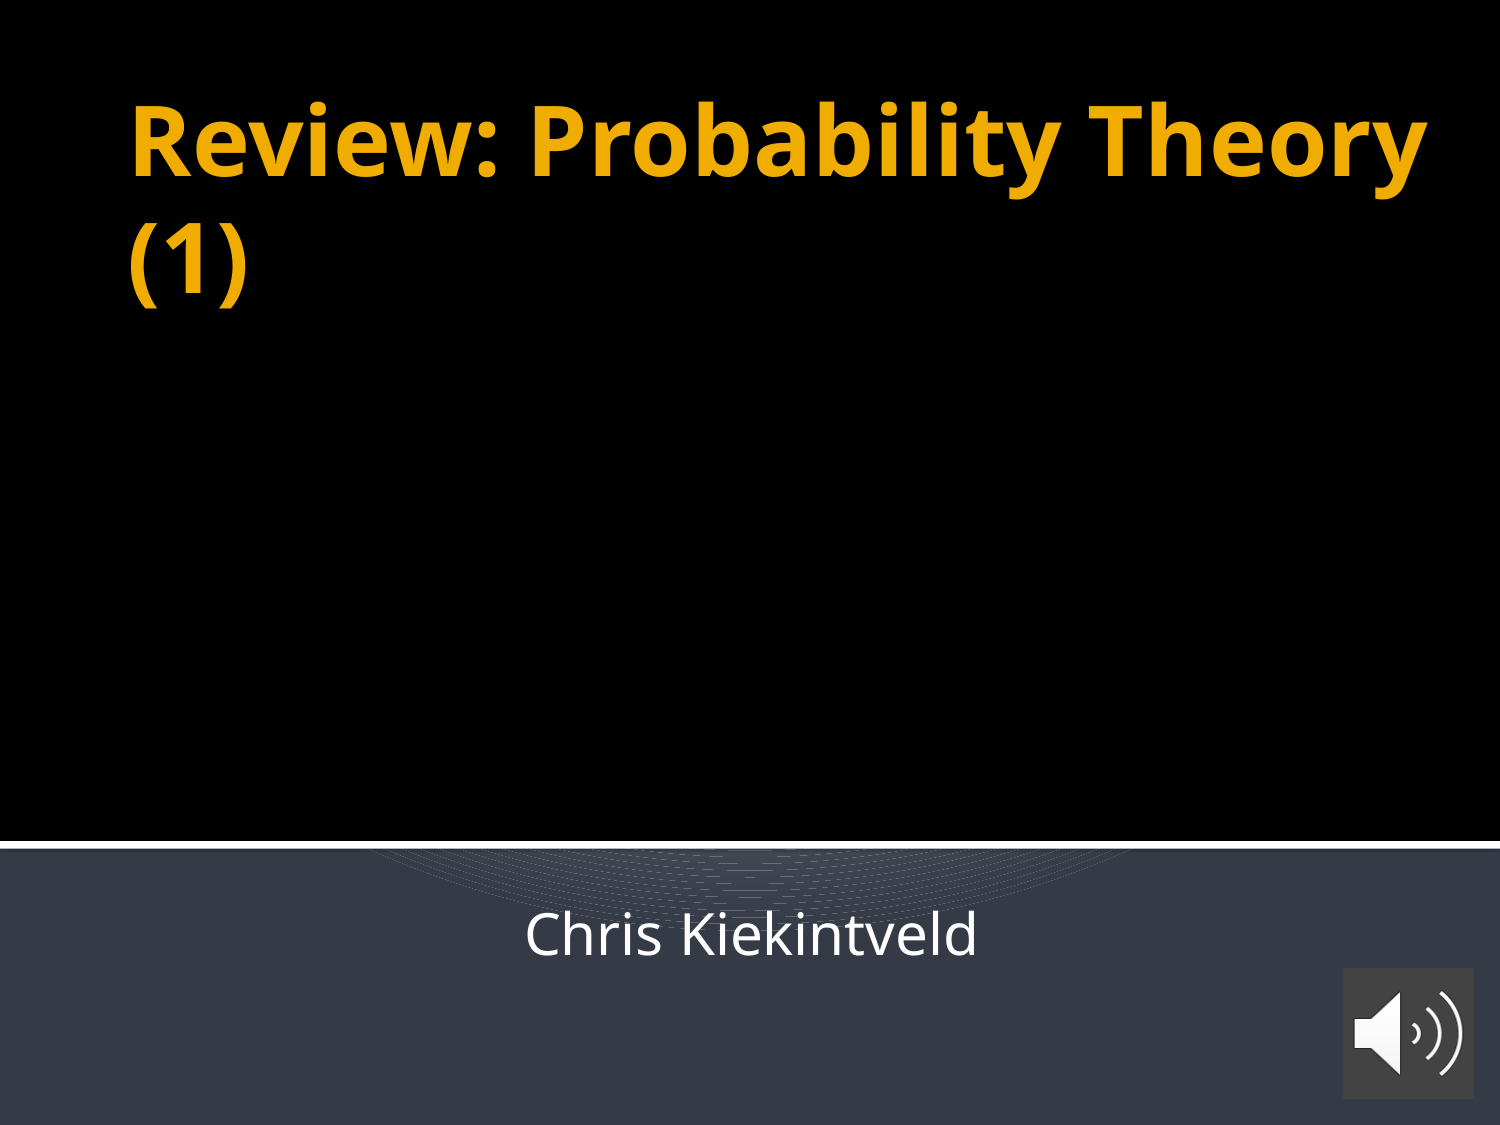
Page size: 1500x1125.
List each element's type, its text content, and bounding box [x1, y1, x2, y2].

title Review: Probability Theory (1) [112, 78, 1438, 353]
text_box Chris Kiekintveld [509, 889, 994, 975]
picture [1341, 966, 1475, 1100]
